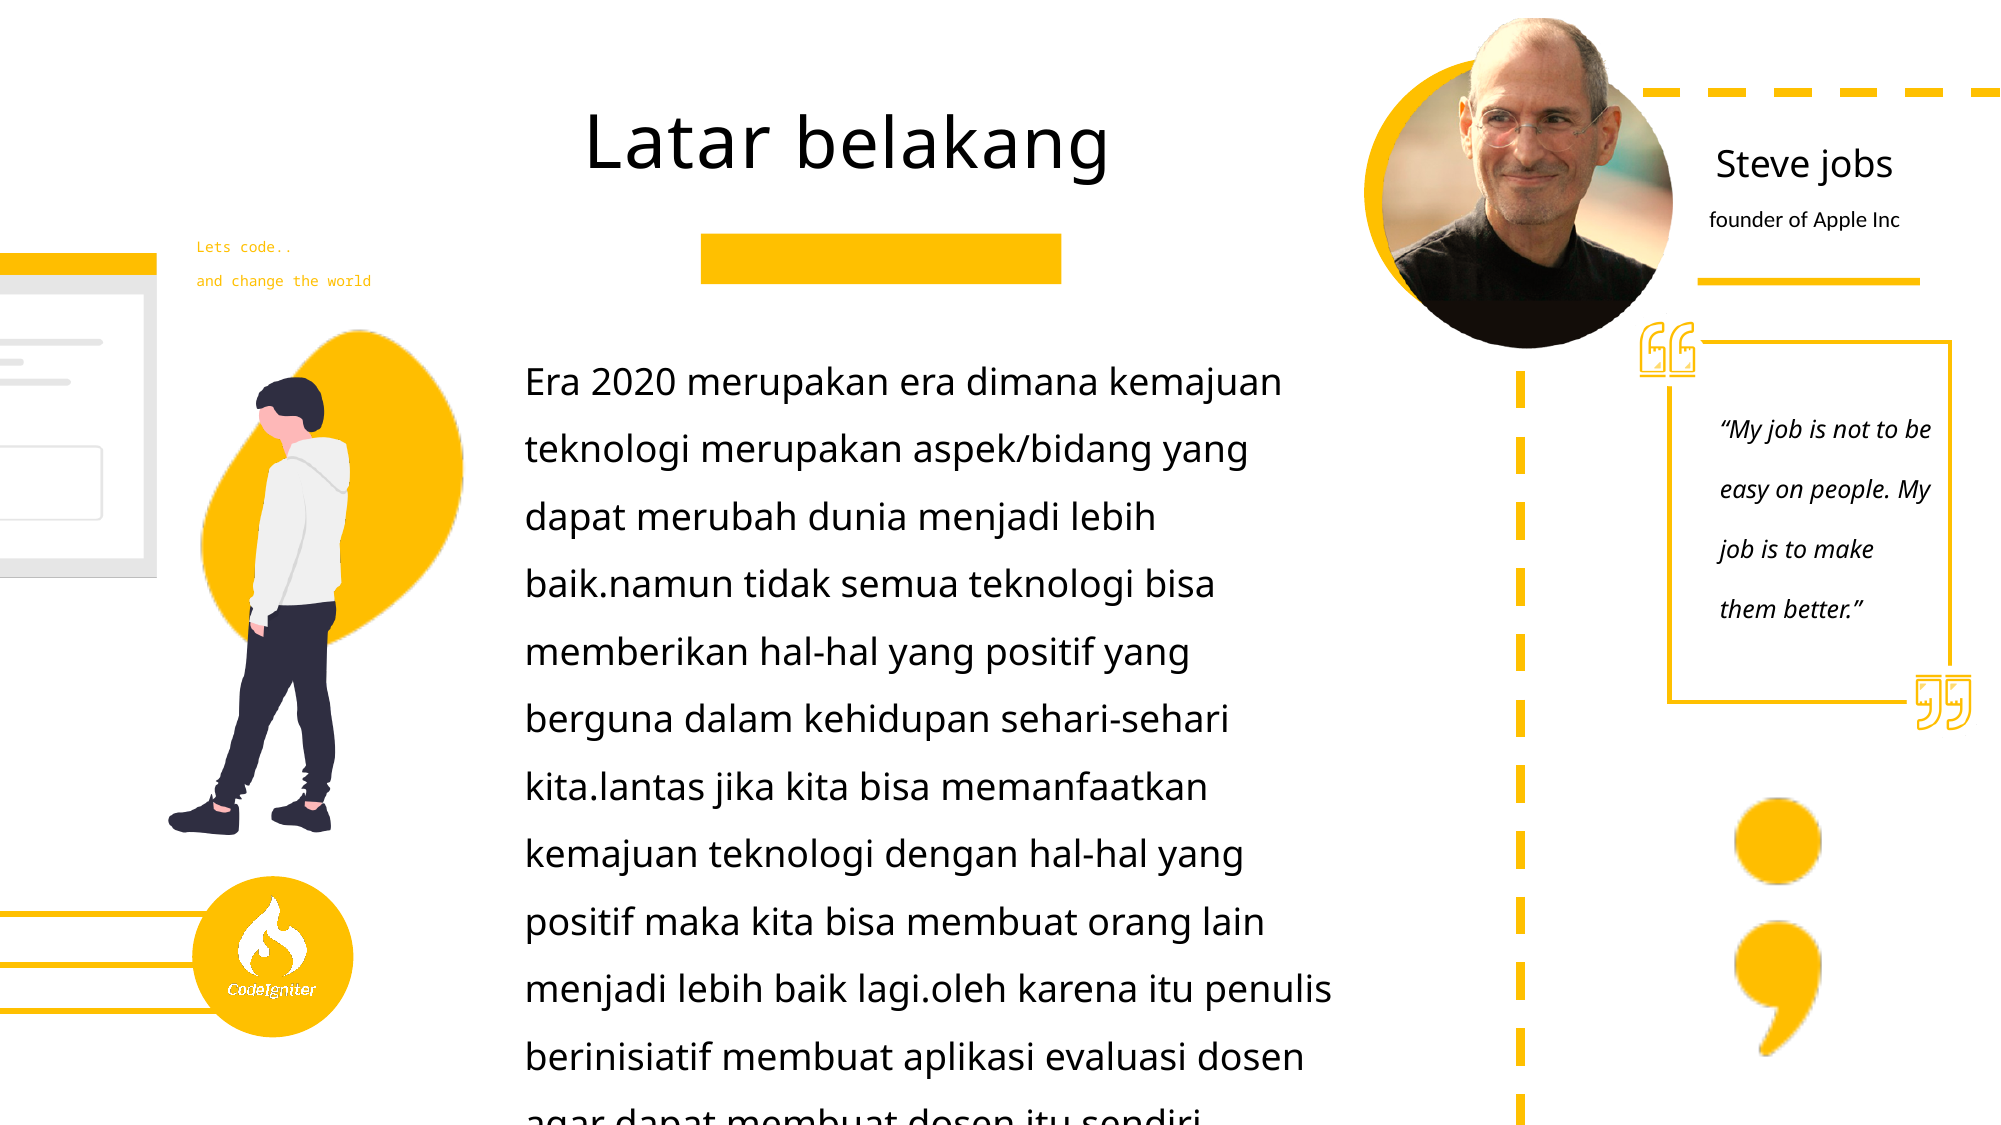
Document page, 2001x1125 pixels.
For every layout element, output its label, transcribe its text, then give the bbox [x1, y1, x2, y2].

picture [0, 253, 569, 836]
text_box Lets code.. and change the world [181, 212, 581, 298]
picture [228, 894, 316, 999]
text_box founder of Apple Inc [1694, 196, 1916, 239]
text_box [1364, 133, 1378, 253]
text_box [700, 233, 1062, 285]
text_box [191, 875, 355, 1039]
text_box [1697, 277, 1921, 286]
picture [1378, 14, 1674, 350]
text_box Latar belakang [568, 86, 1148, 191]
text_box Era 2020 merupakan era dimana kemajuan teknologi merupakan aspek/bidang yang dapat merubah dunia menjadi lebih baik.namun tidak semua teknologi bisa memberikan hal-hal yang positif yang berguna dalam kehidupan sehari-sehari kita.lantas jika kita bisa memanfaatkan kemajuan teknologi dengan hal-hal yang positif maka kita bisa membuat orang lain menjadi lebih baik lagi.oleh karena itu penulis berinisiatif membuat aplikasi evaluasi dosen agar dapat membuat dosen itu sendiri menjadi lebih baik. [509, 327, 1366, 1125]
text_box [1621, 303, 1989, 748]
text_box Steve jobs [1701, 132, 1909, 193]
picture [1625, 775, 1920, 1069]
